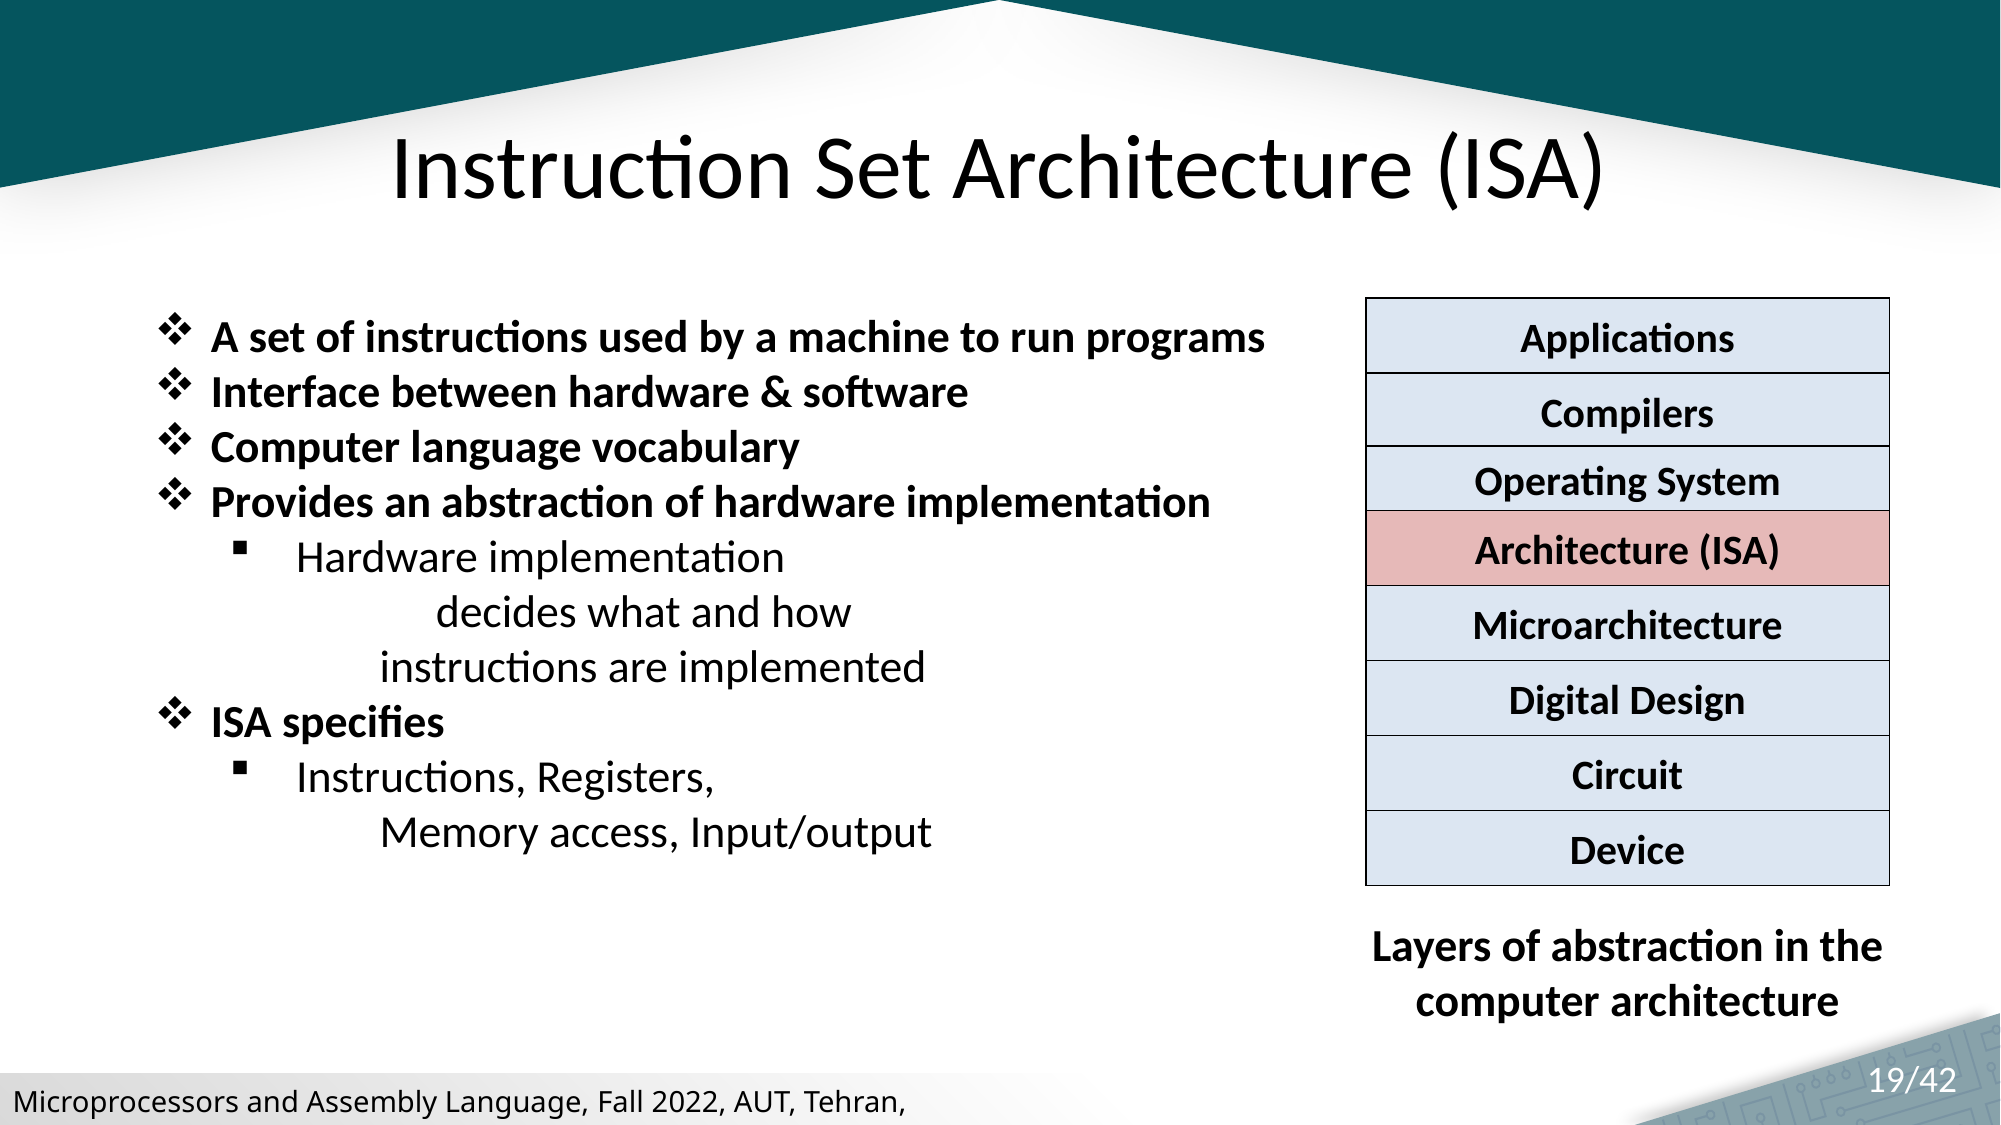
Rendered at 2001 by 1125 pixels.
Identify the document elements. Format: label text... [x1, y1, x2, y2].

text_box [1365, 810, 1890, 886]
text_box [1365, 585, 1890, 660]
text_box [1365, 510, 1890, 585]
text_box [1365, 372, 1890, 446]
text_box Layers of abstraction in the computer architecture [1293, 900, 1962, 1041]
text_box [1365, 660, 1890, 735]
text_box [1365, 446, 1890, 510]
title Instruction Set Architecture (ISA) [137, 59, 1863, 278]
slide_number 19/42 [1522, 1047, 1973, 1108]
list A set of instructions used by a machine to run programs Interface between hardware & software Computer language vocabulary Provides an abstraction of hardware implementation Hardware implementation decides what and how instructions are implemented ISA specifies Instructions, Registers, Memory access, Input/output [137, 299, 1863, 1014]
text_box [1365, 297, 1890, 372]
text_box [1365, 735, 1890, 810]
